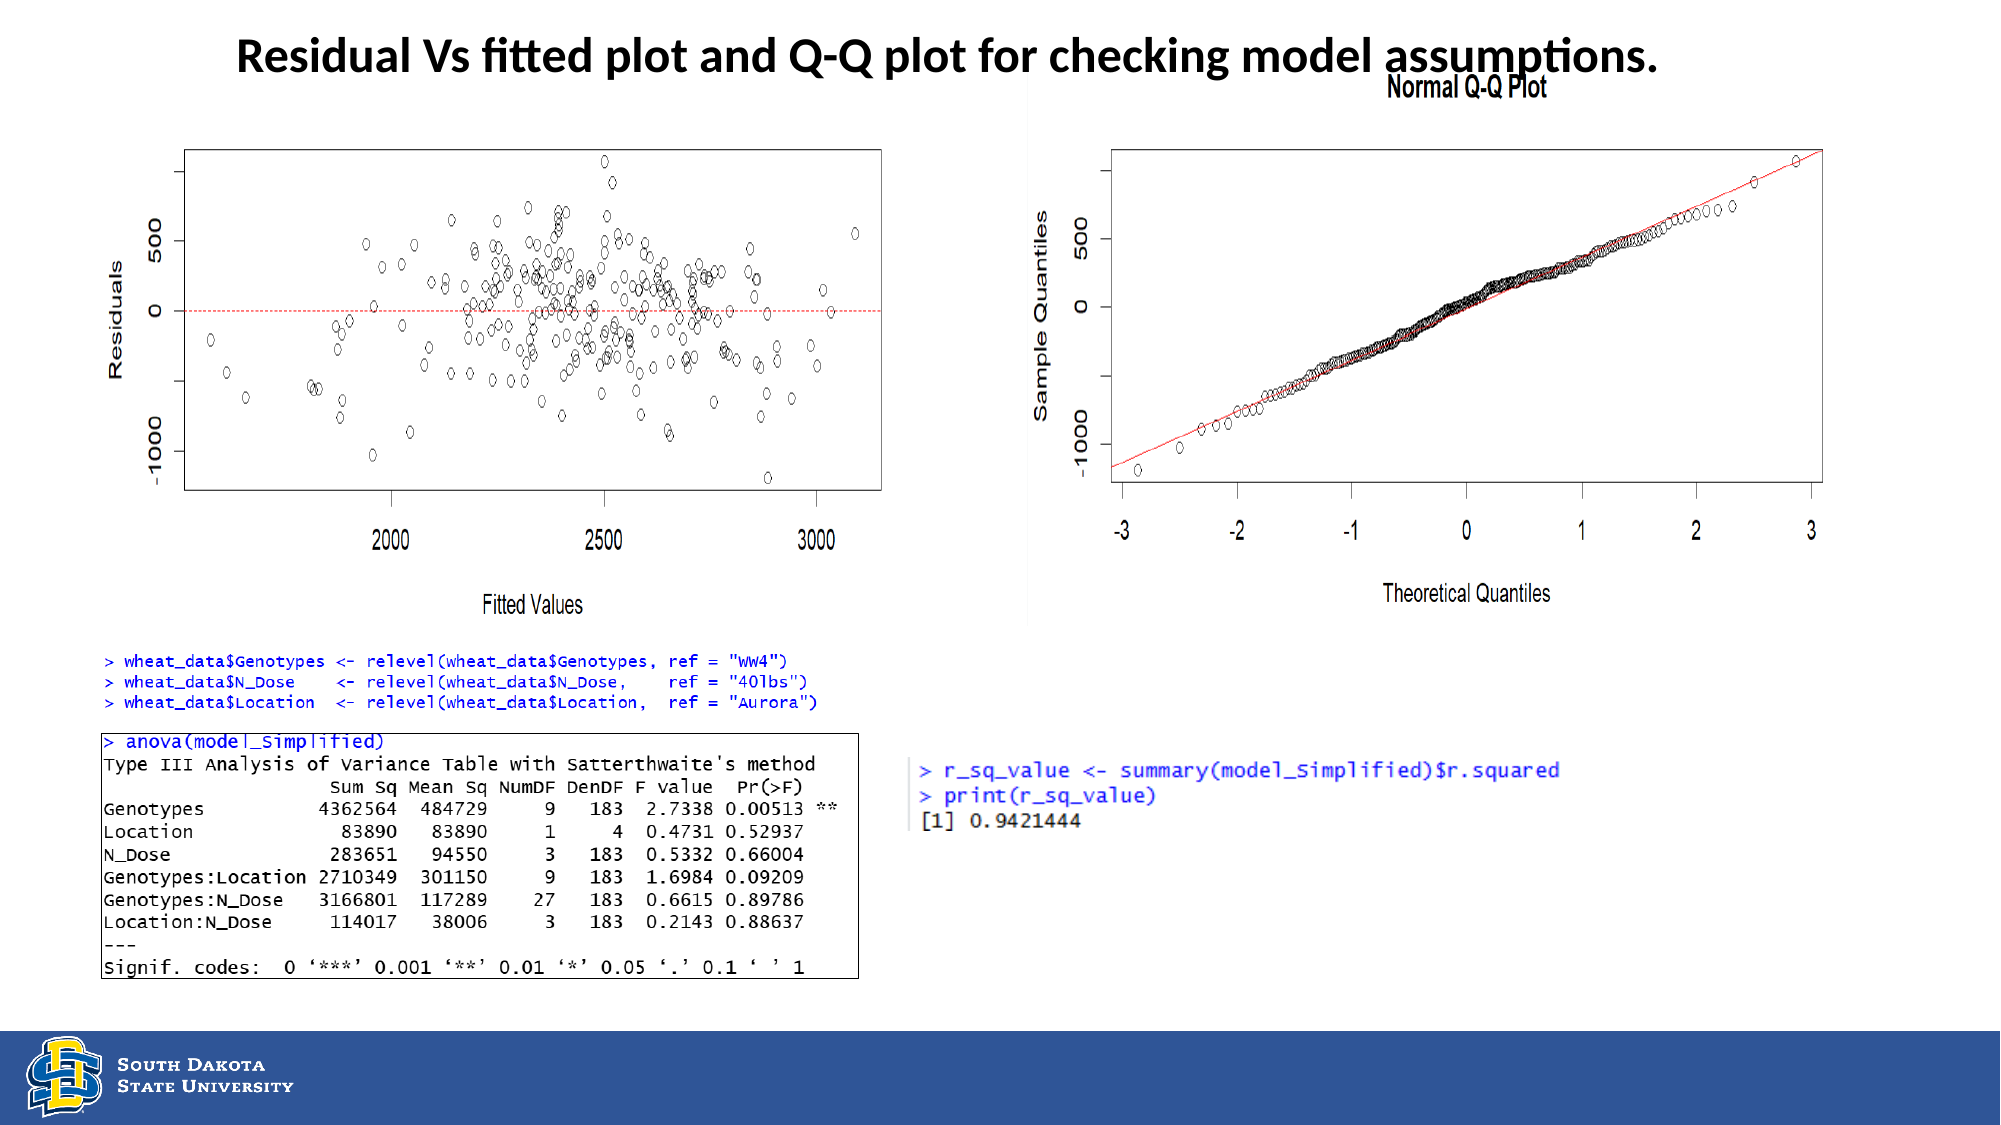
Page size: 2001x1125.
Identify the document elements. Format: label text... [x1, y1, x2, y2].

text_box Residual Vs fitted plot and Q-Q plot for checking model assumptions. [213, 0, 1928, 91]
picture [108, 107, 908, 639]
picture [0, 1026, 316, 1125]
picture [1027, 44, 1828, 626]
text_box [102, 734, 859, 979]
picture [99, 649, 917, 714]
picture [907, 757, 1586, 831]
